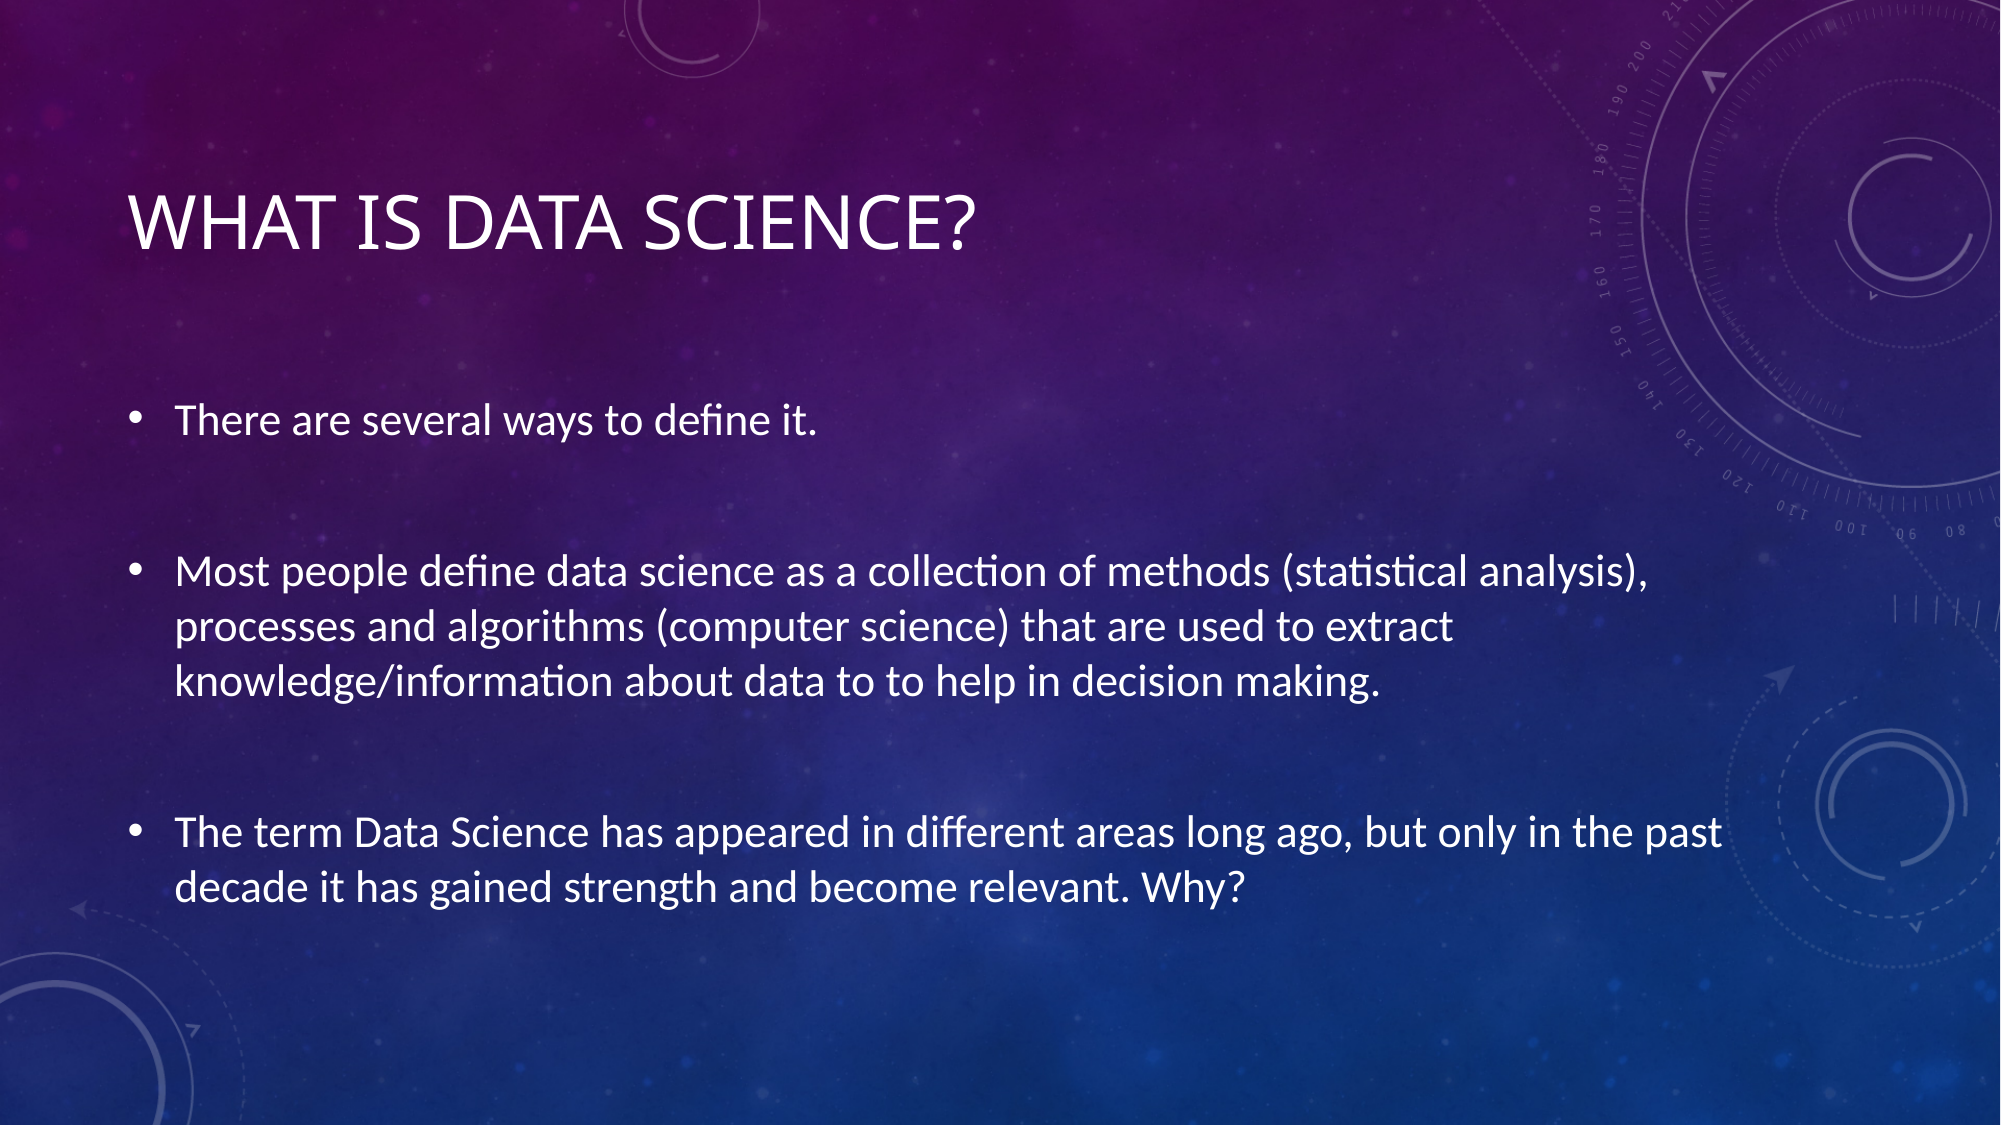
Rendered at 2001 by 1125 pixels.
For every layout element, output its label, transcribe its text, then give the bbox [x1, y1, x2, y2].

list There are several ways to define it. Most people define data science as a collection of methods (statistical analysis), processes and algorithms (computer science) that are used to extract knowledge/information about data to to help in decision making. The term Data Science has appeared in different areas long ago, but only in the past decade it has gained strength and become relevant. Why? [112, 351, 1775, 950]
title What is data Science? [112, 99, 1775, 339]
picture [0, 0, 2001, 1125]
